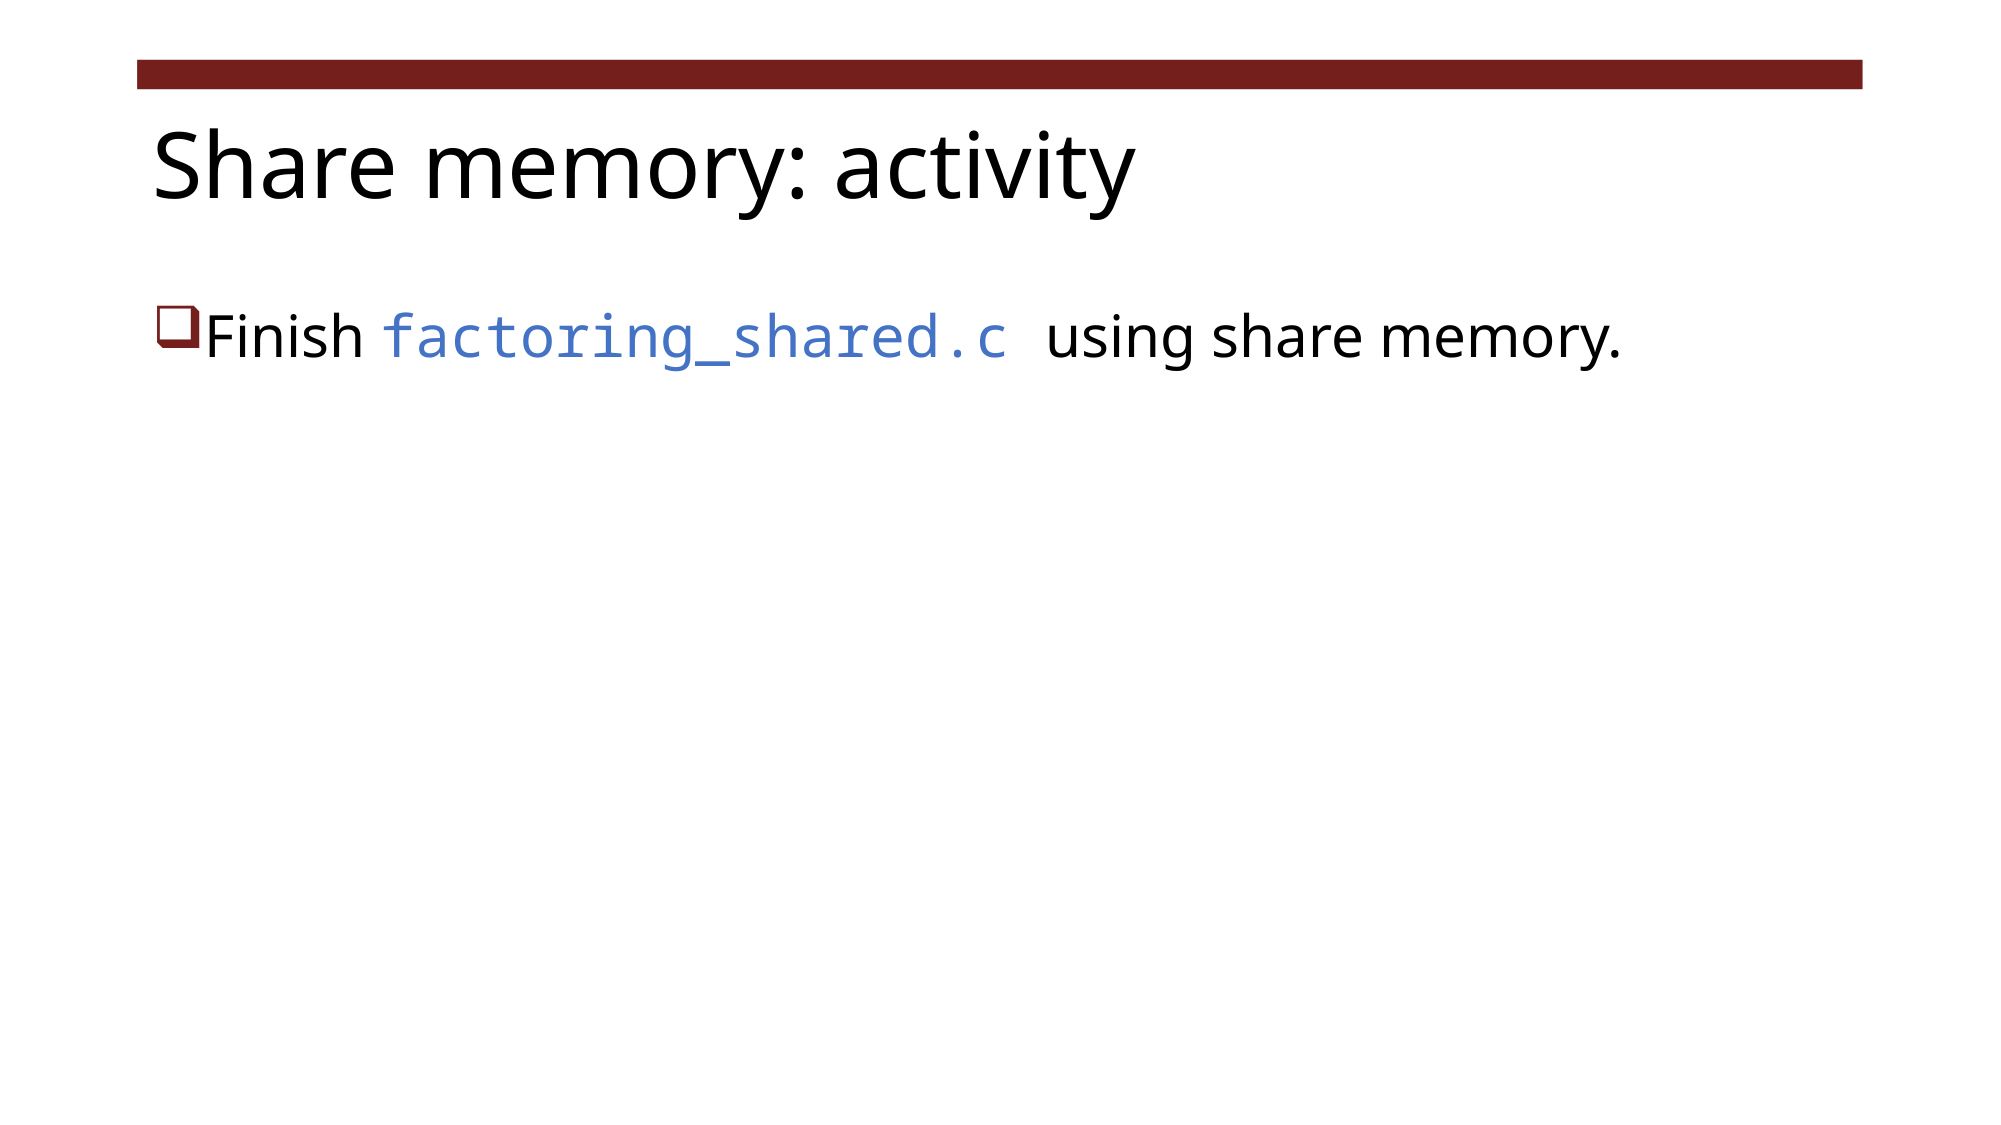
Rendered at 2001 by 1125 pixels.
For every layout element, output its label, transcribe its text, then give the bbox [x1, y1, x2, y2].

title Share memory: activity [137, 59, 1863, 278]
list Finish factoring_shared.c using share memory. [137, 299, 1863, 1103]
